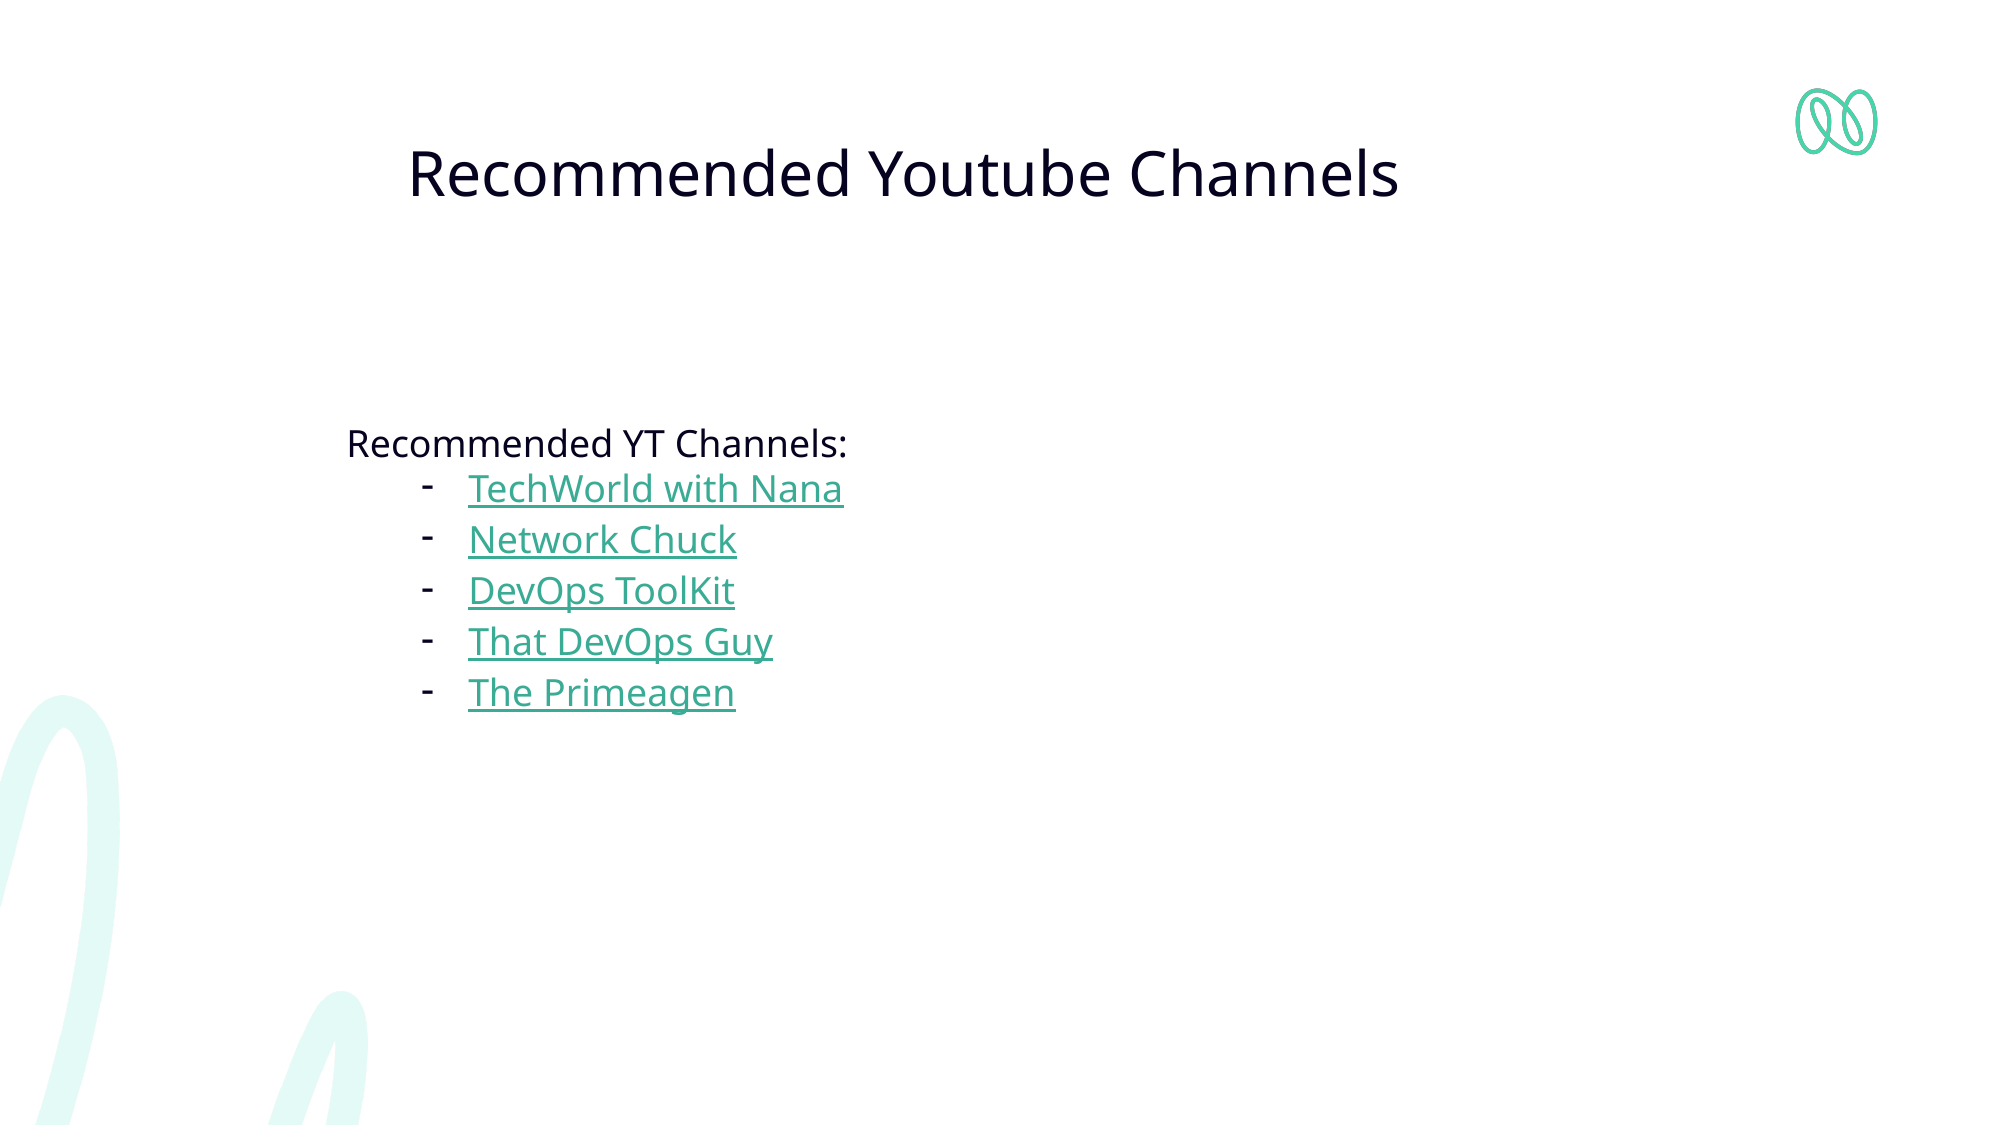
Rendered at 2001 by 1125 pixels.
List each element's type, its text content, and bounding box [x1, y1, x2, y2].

text_box Recommended Youtube Channels [393, 126, 1417, 217]
picture [1772, 62, 1906, 180]
text_box Recommended YT Channels: TechWorld with Nana Network Chuck DevOps ToolKit That DevOps Guy The Primeagen [331, 412, 873, 728]
